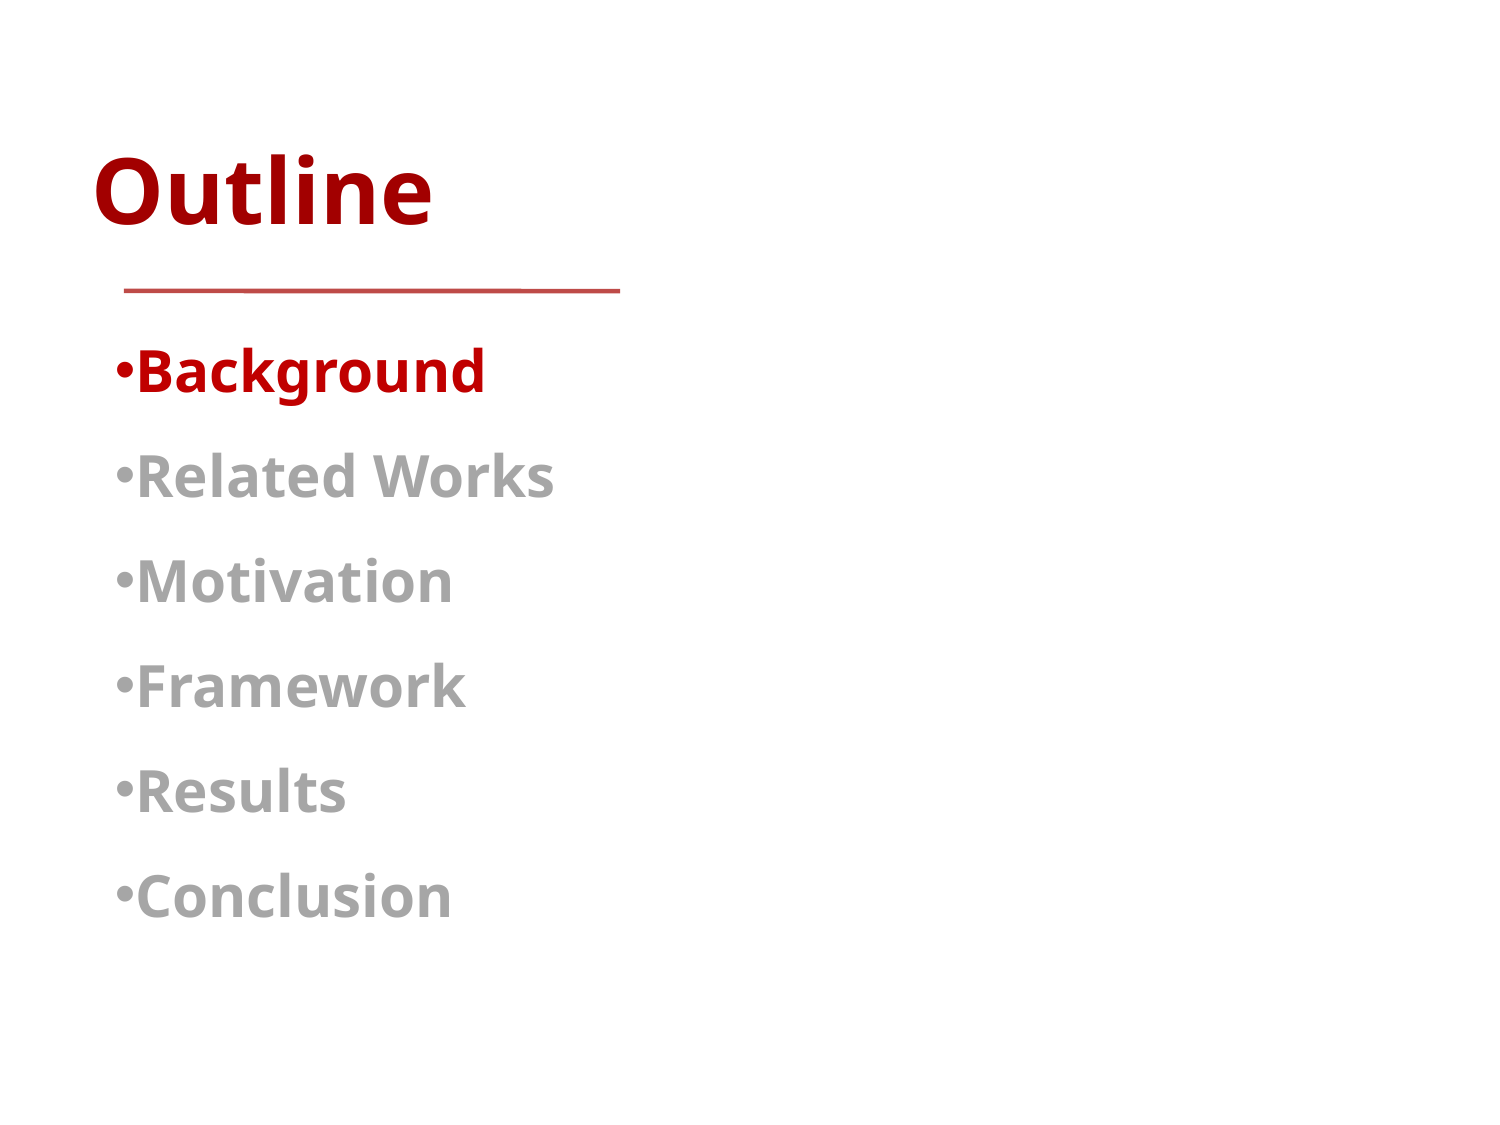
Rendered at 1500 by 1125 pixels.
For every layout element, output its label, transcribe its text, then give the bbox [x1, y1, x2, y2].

text_box Outline [76, 125, 1300, 251]
text_box Background Related Works Motivation Framework Results Conclusion [100, 291, 1424, 982]
